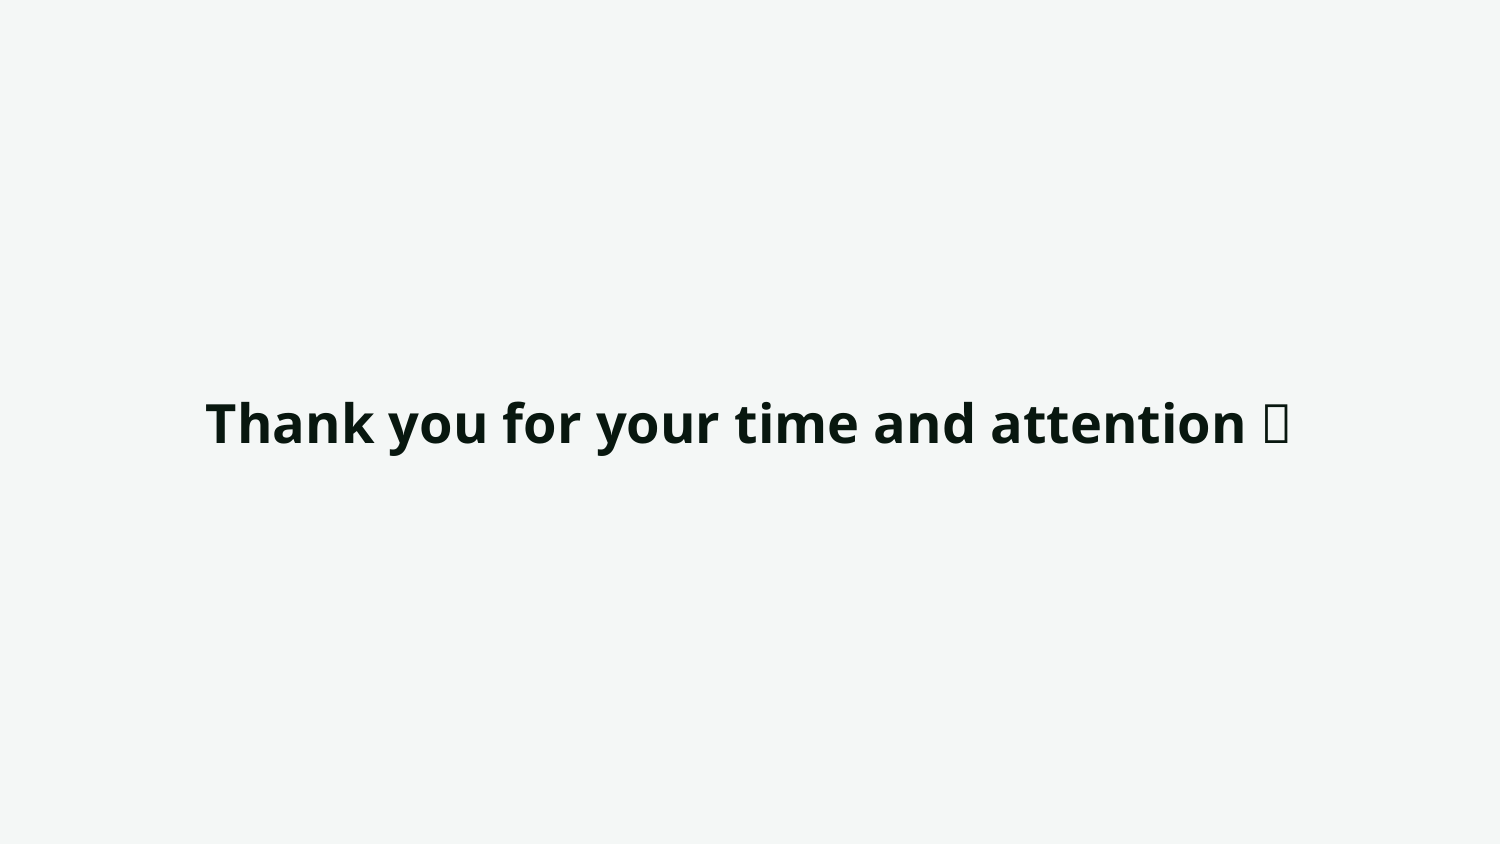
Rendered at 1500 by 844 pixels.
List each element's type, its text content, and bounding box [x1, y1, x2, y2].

title Thank you for your time and attention 🙂 [86, 362, 1413, 482]
